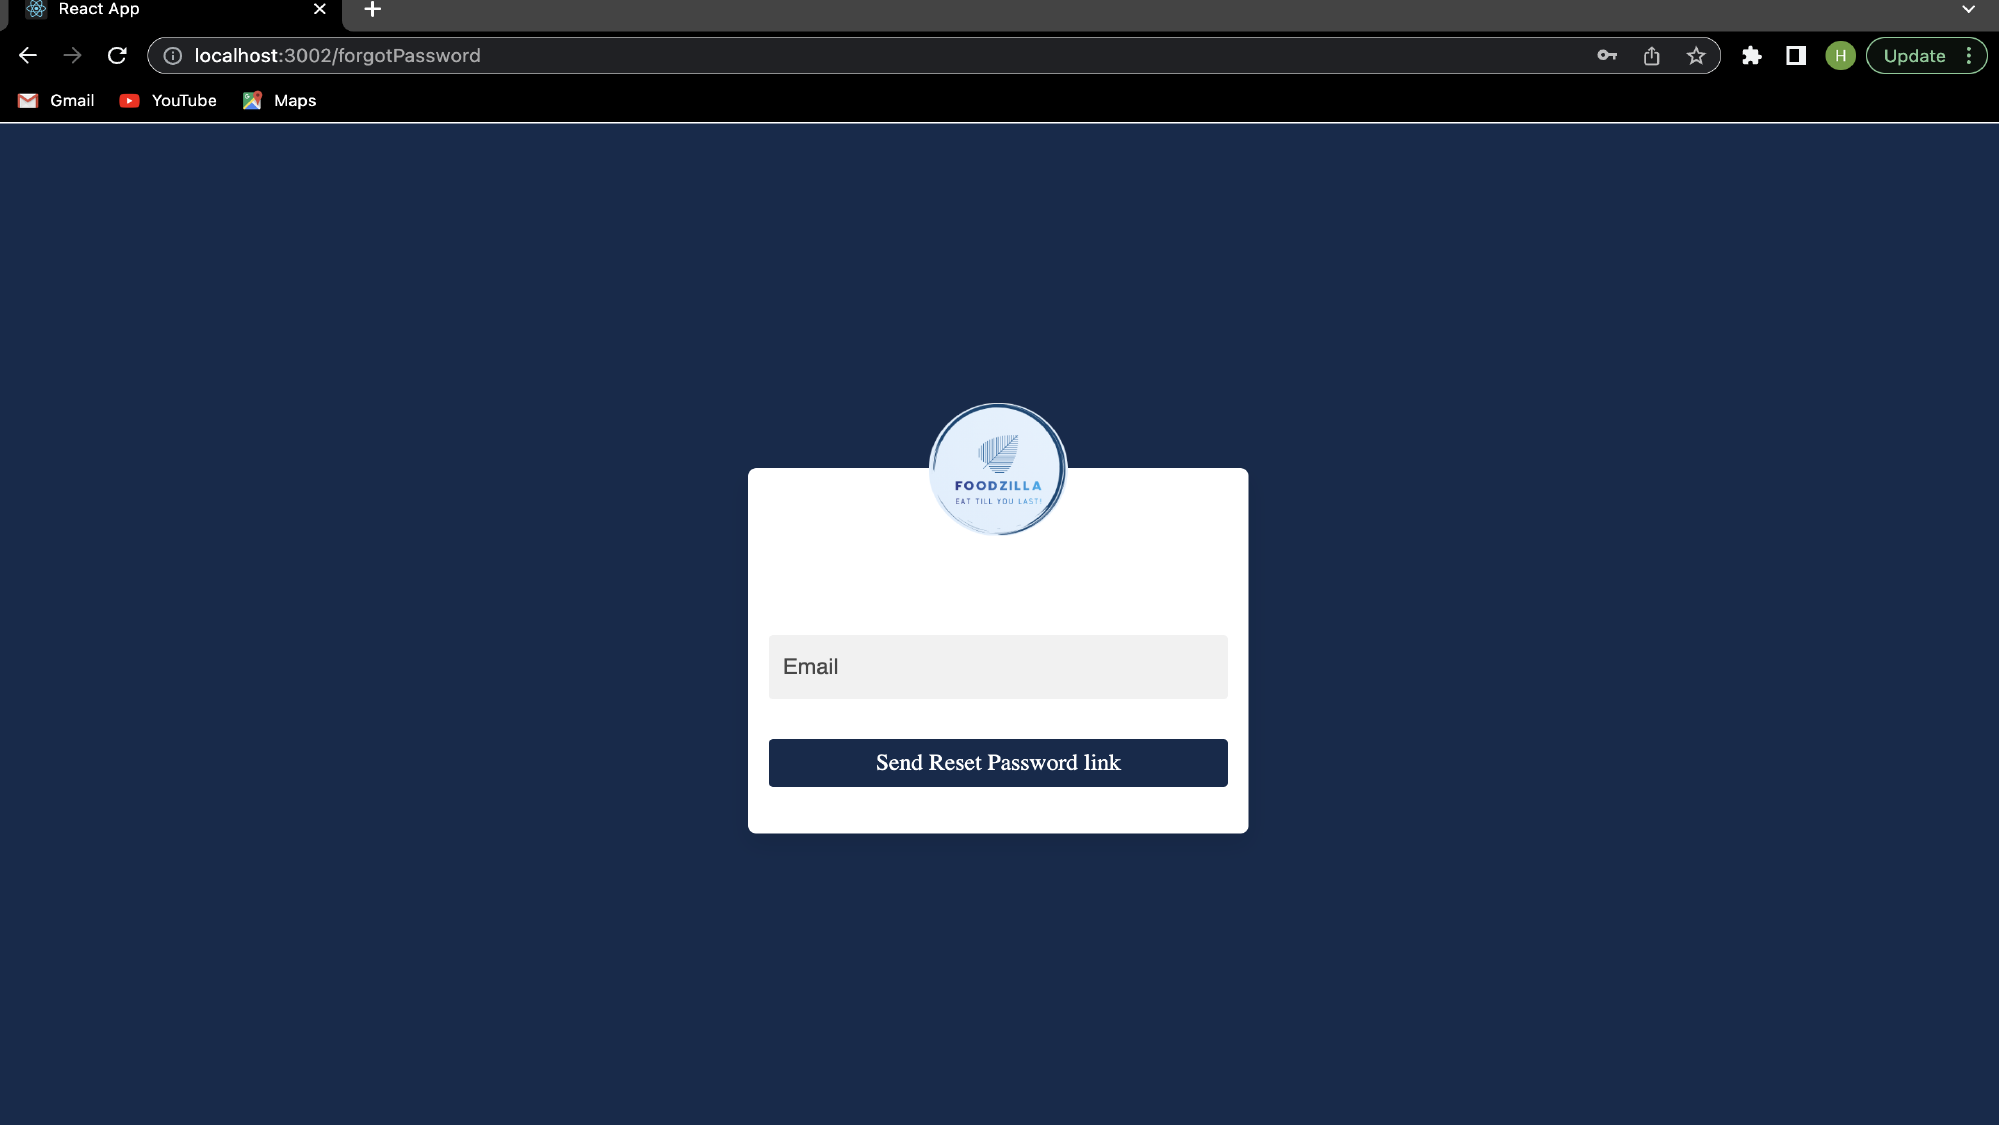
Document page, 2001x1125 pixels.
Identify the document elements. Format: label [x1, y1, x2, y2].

list [0, 0, 2000, 1125]
